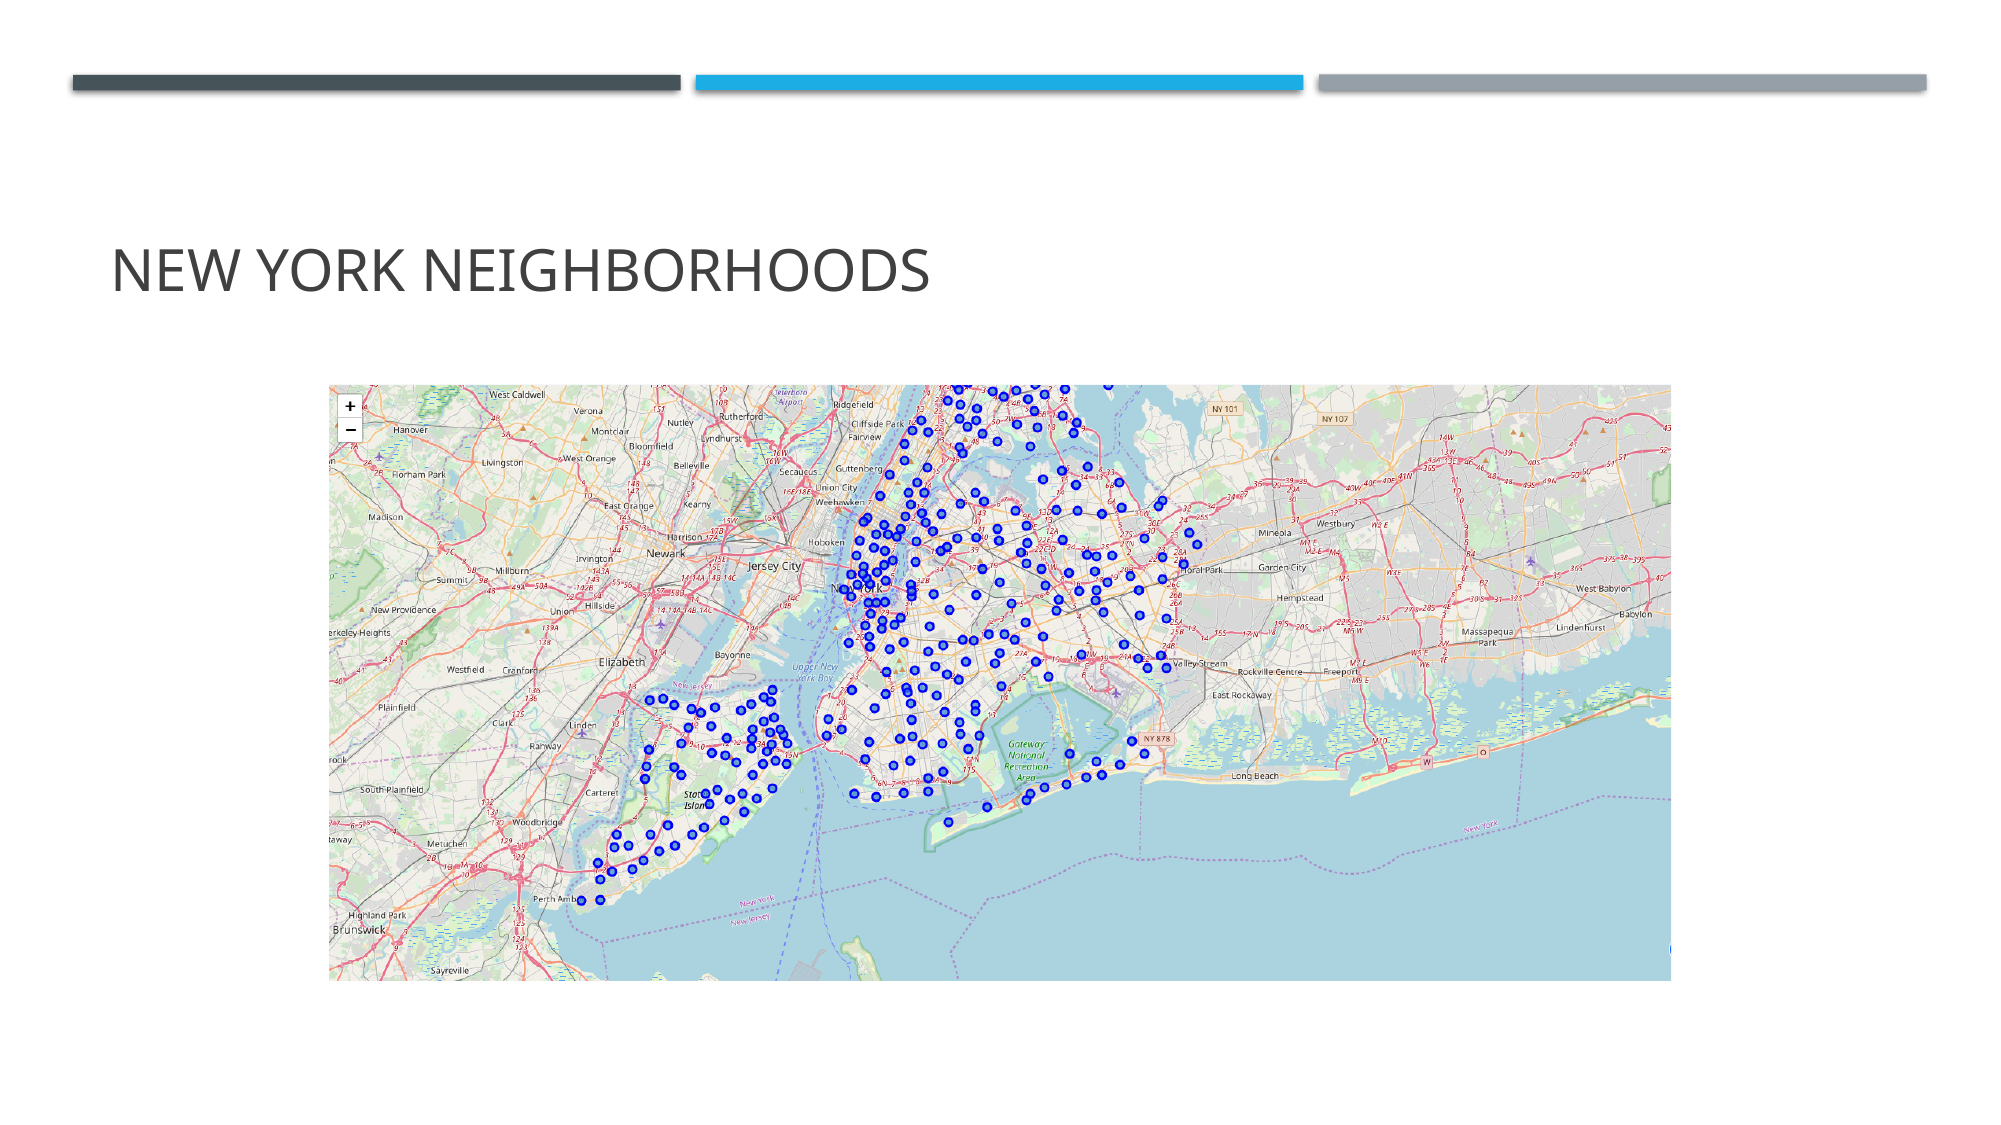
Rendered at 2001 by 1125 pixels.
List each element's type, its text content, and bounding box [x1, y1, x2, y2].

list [328, 383, 1672, 981]
title New York neighborhoods [95, 115, 1905, 311]
